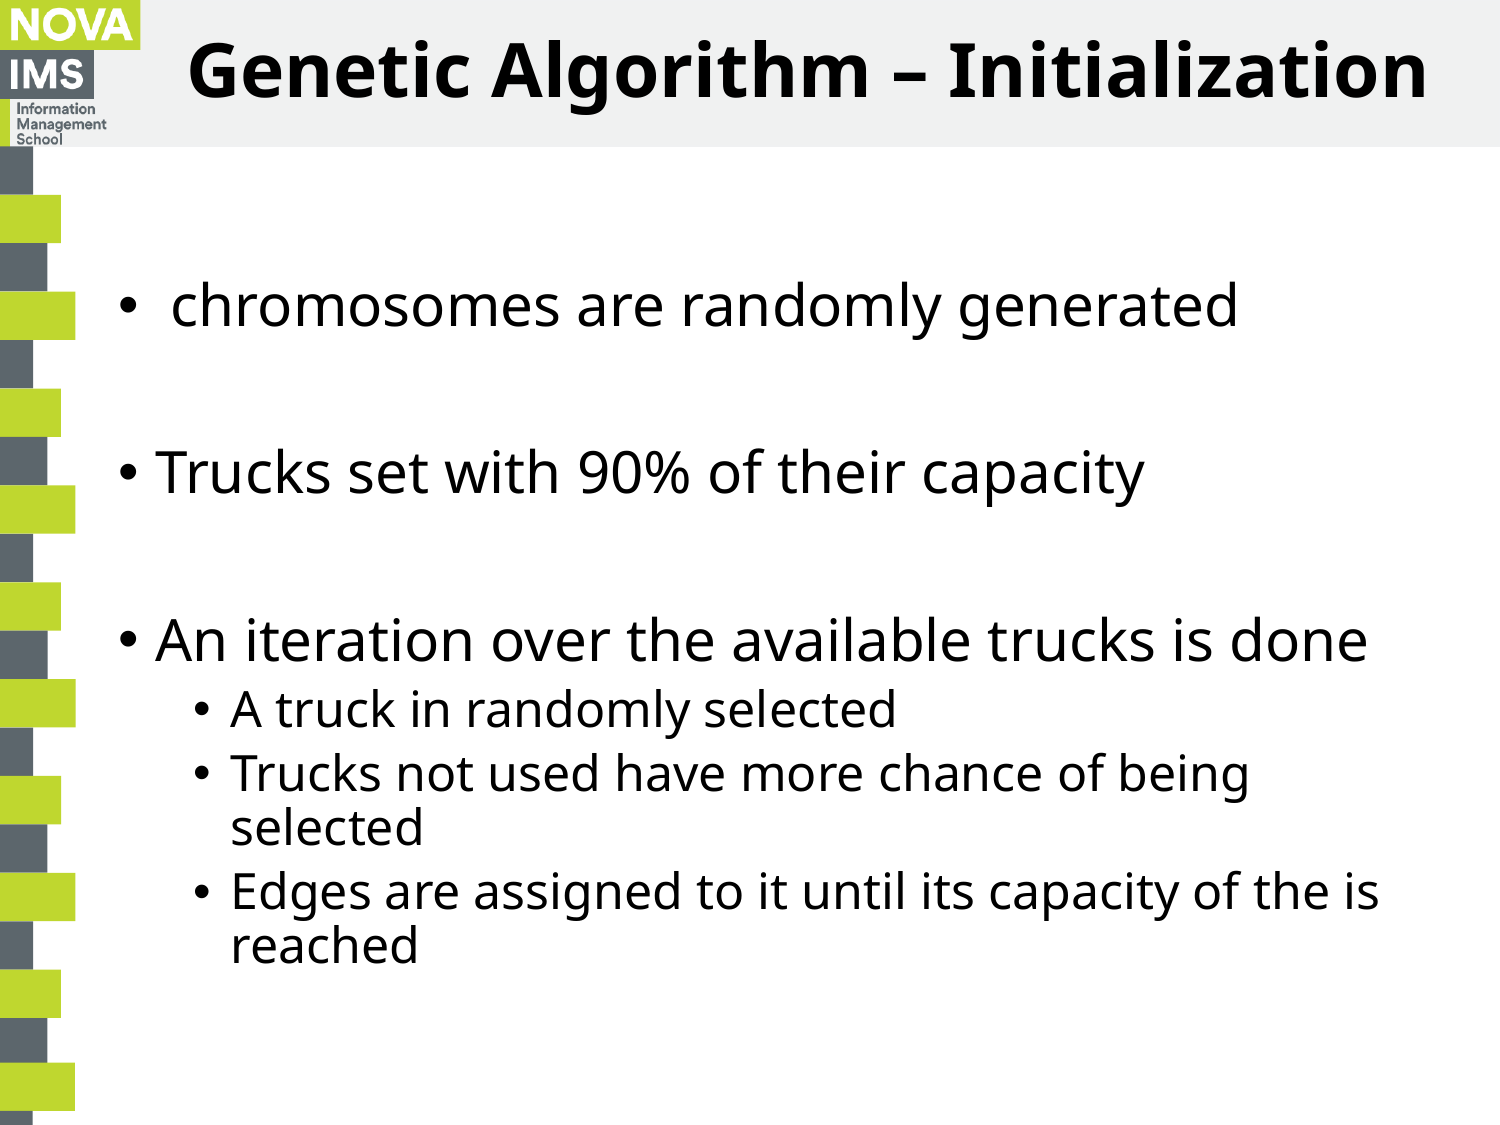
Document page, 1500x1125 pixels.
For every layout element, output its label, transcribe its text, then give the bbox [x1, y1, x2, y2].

title Genetic Algorithm – Initialization [171, 0, 1470, 147]
